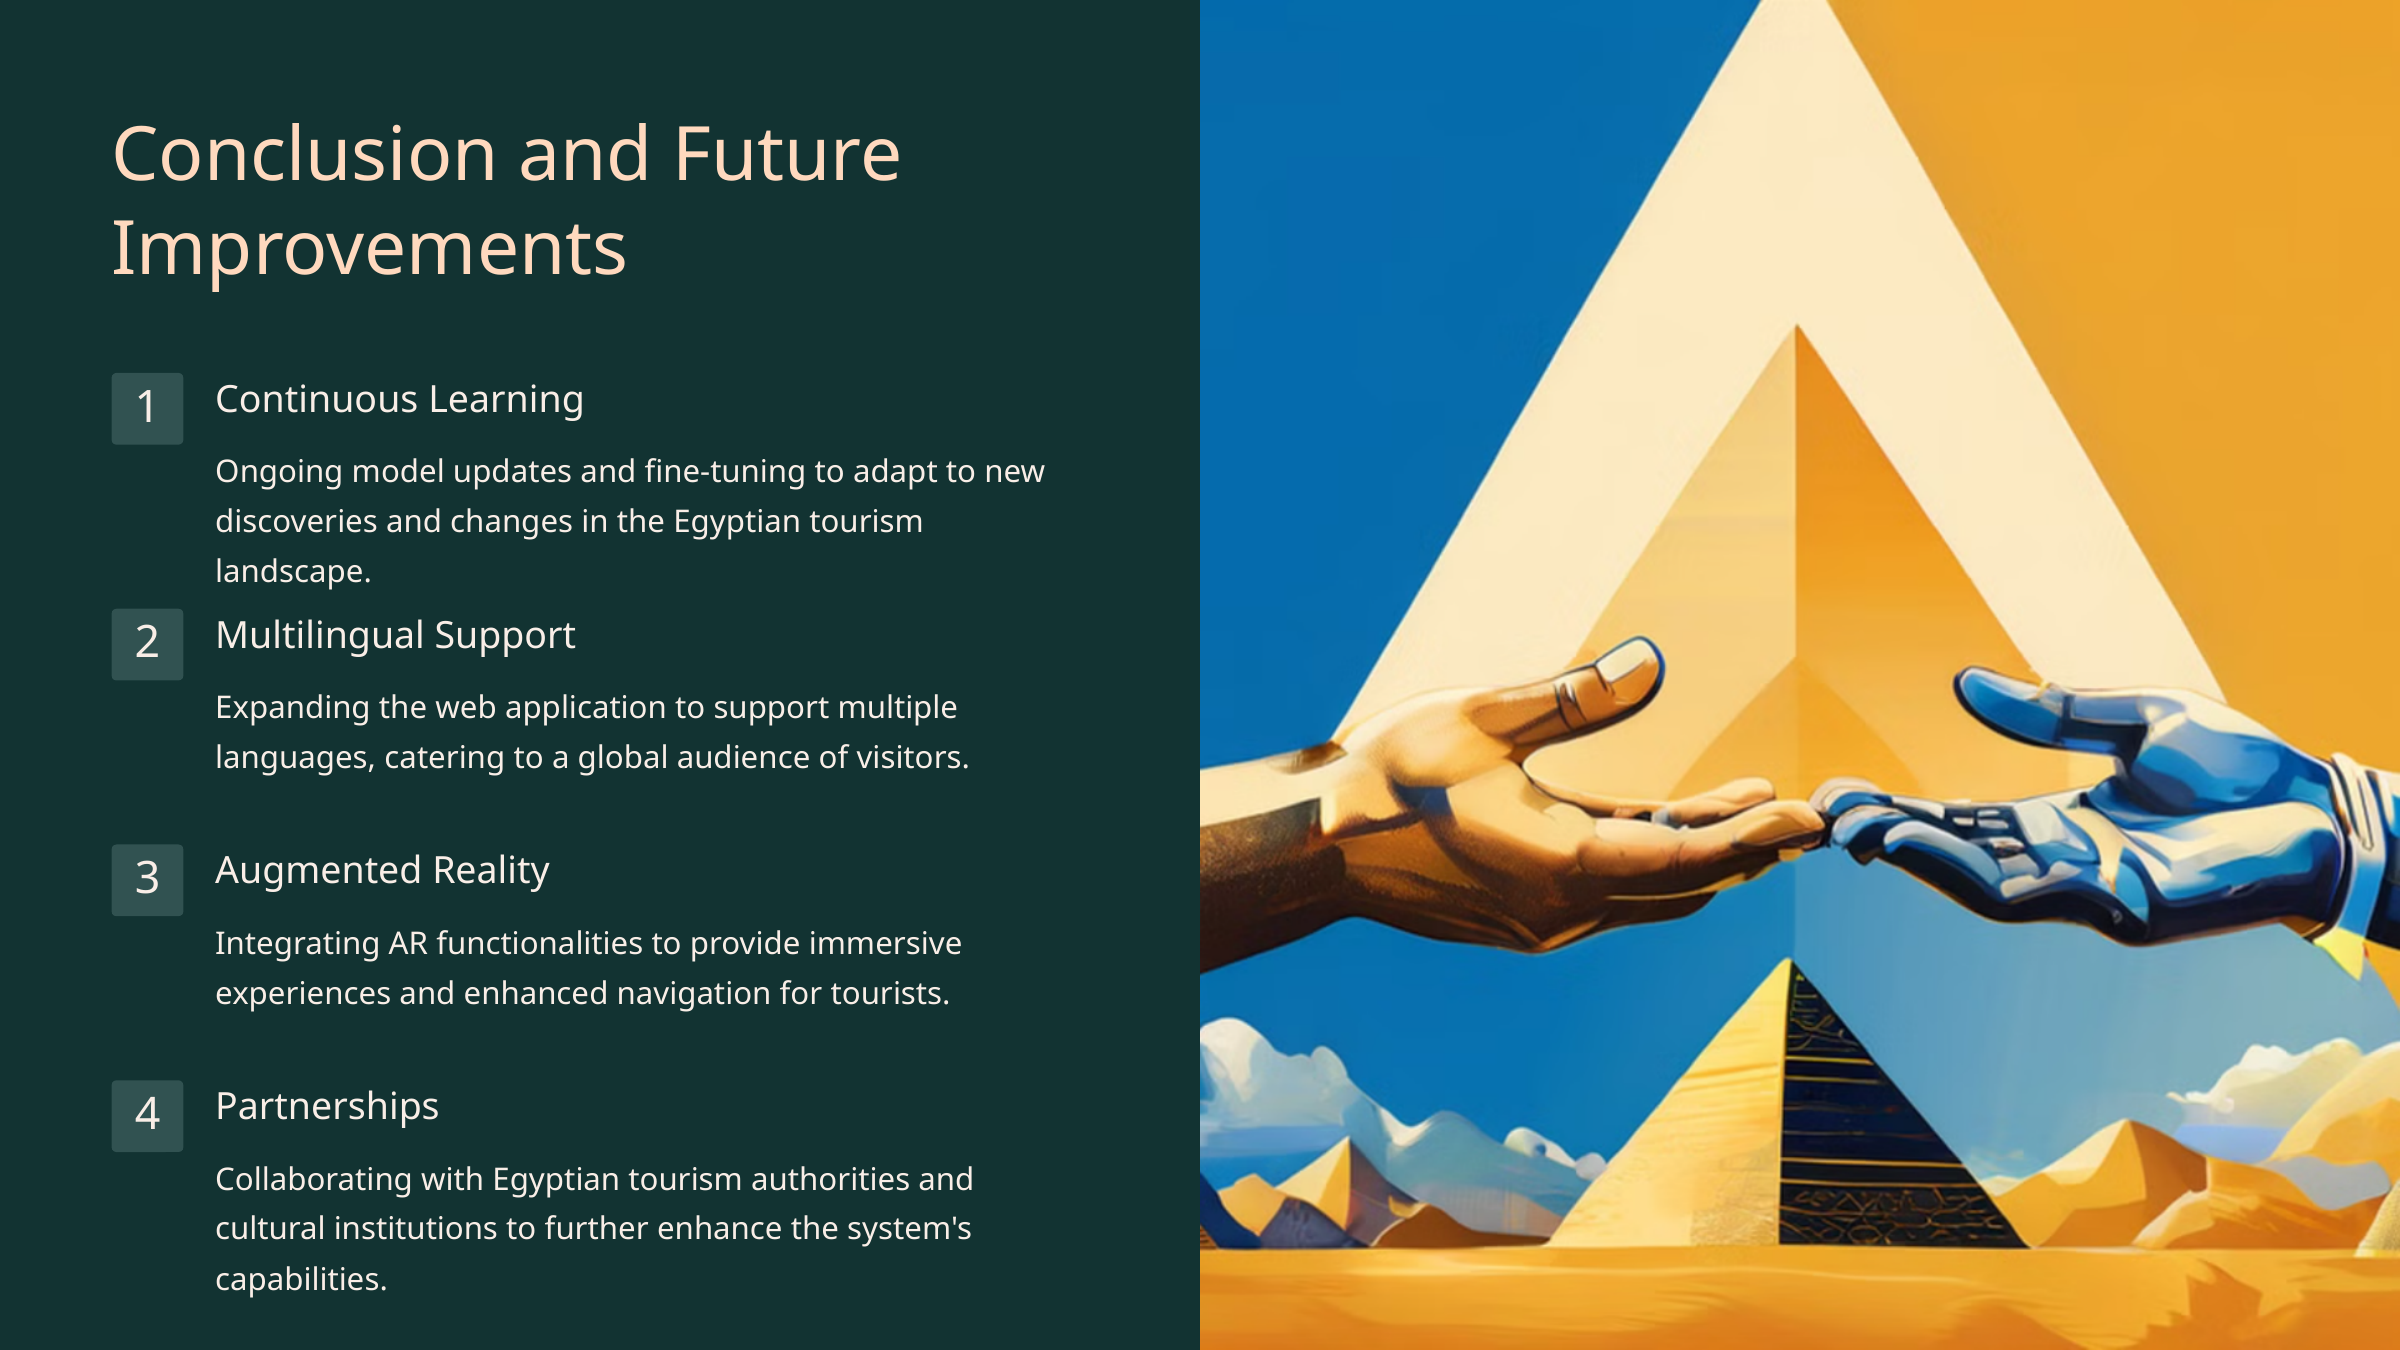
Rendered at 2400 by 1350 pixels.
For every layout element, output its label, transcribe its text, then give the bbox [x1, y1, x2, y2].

text_box Collaborating with Egyptian tourism authorities and cultural institutions to further enhance the system's capabilities. [215, 1146, 1089, 1249]
text_box [111, 1080, 184, 1153]
text_box Conclusion and Future Improvements [111, 101, 1089, 290]
text_box Integrating AR functionalities to provide immersive experiences and enhanced navigation for tourists. [215, 910, 1089, 1013]
text_box Augmented Reality [215, 844, 591, 892]
text_box Multilingual Support [215, 608, 591, 656]
text_box Continuous Learning [215, 372, 591, 420]
text_box 4 [136, 1093, 159, 1139]
picture [1199, 0, 2400, 1350]
text_box [111, 844, 184, 917]
text_box [111, 608, 184, 681]
text_box 3 [135, 857, 160, 903]
text_box 2 [135, 622, 160, 667]
text_box [111, 372, 184, 445]
text_box 1 [139, 386, 156, 432]
text_box Partnerships [215, 1080, 591, 1128]
text_box Expanding the web application to support multiple languages, catering to a global audience of visitors. [215, 674, 1089, 777]
text_box Ongoing model updates and fine-tuning to adapt to new discoveries and changes in the Egyptian tourism landscape. [215, 438, 1089, 541]
